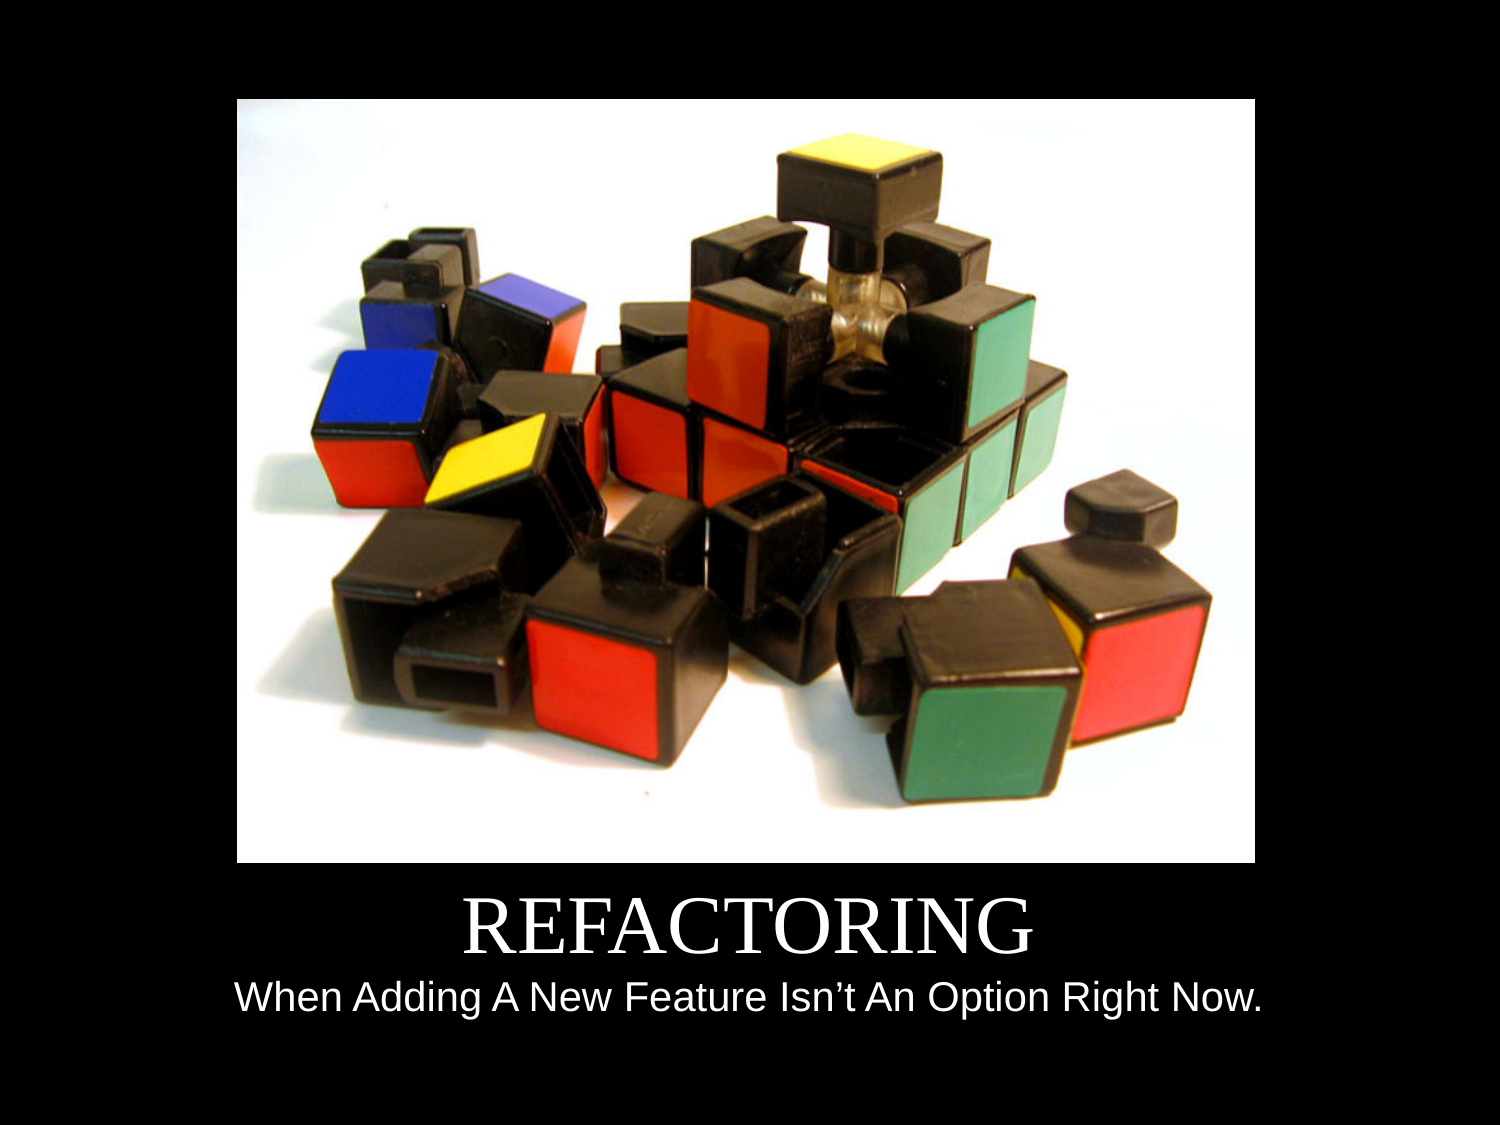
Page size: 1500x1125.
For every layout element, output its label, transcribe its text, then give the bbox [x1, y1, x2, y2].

picture [237, 99, 1255, 863]
text_box REFACTORING When Adding A New Feature Isn’t An Option Right Now. [99, 862, 1398, 1028]
